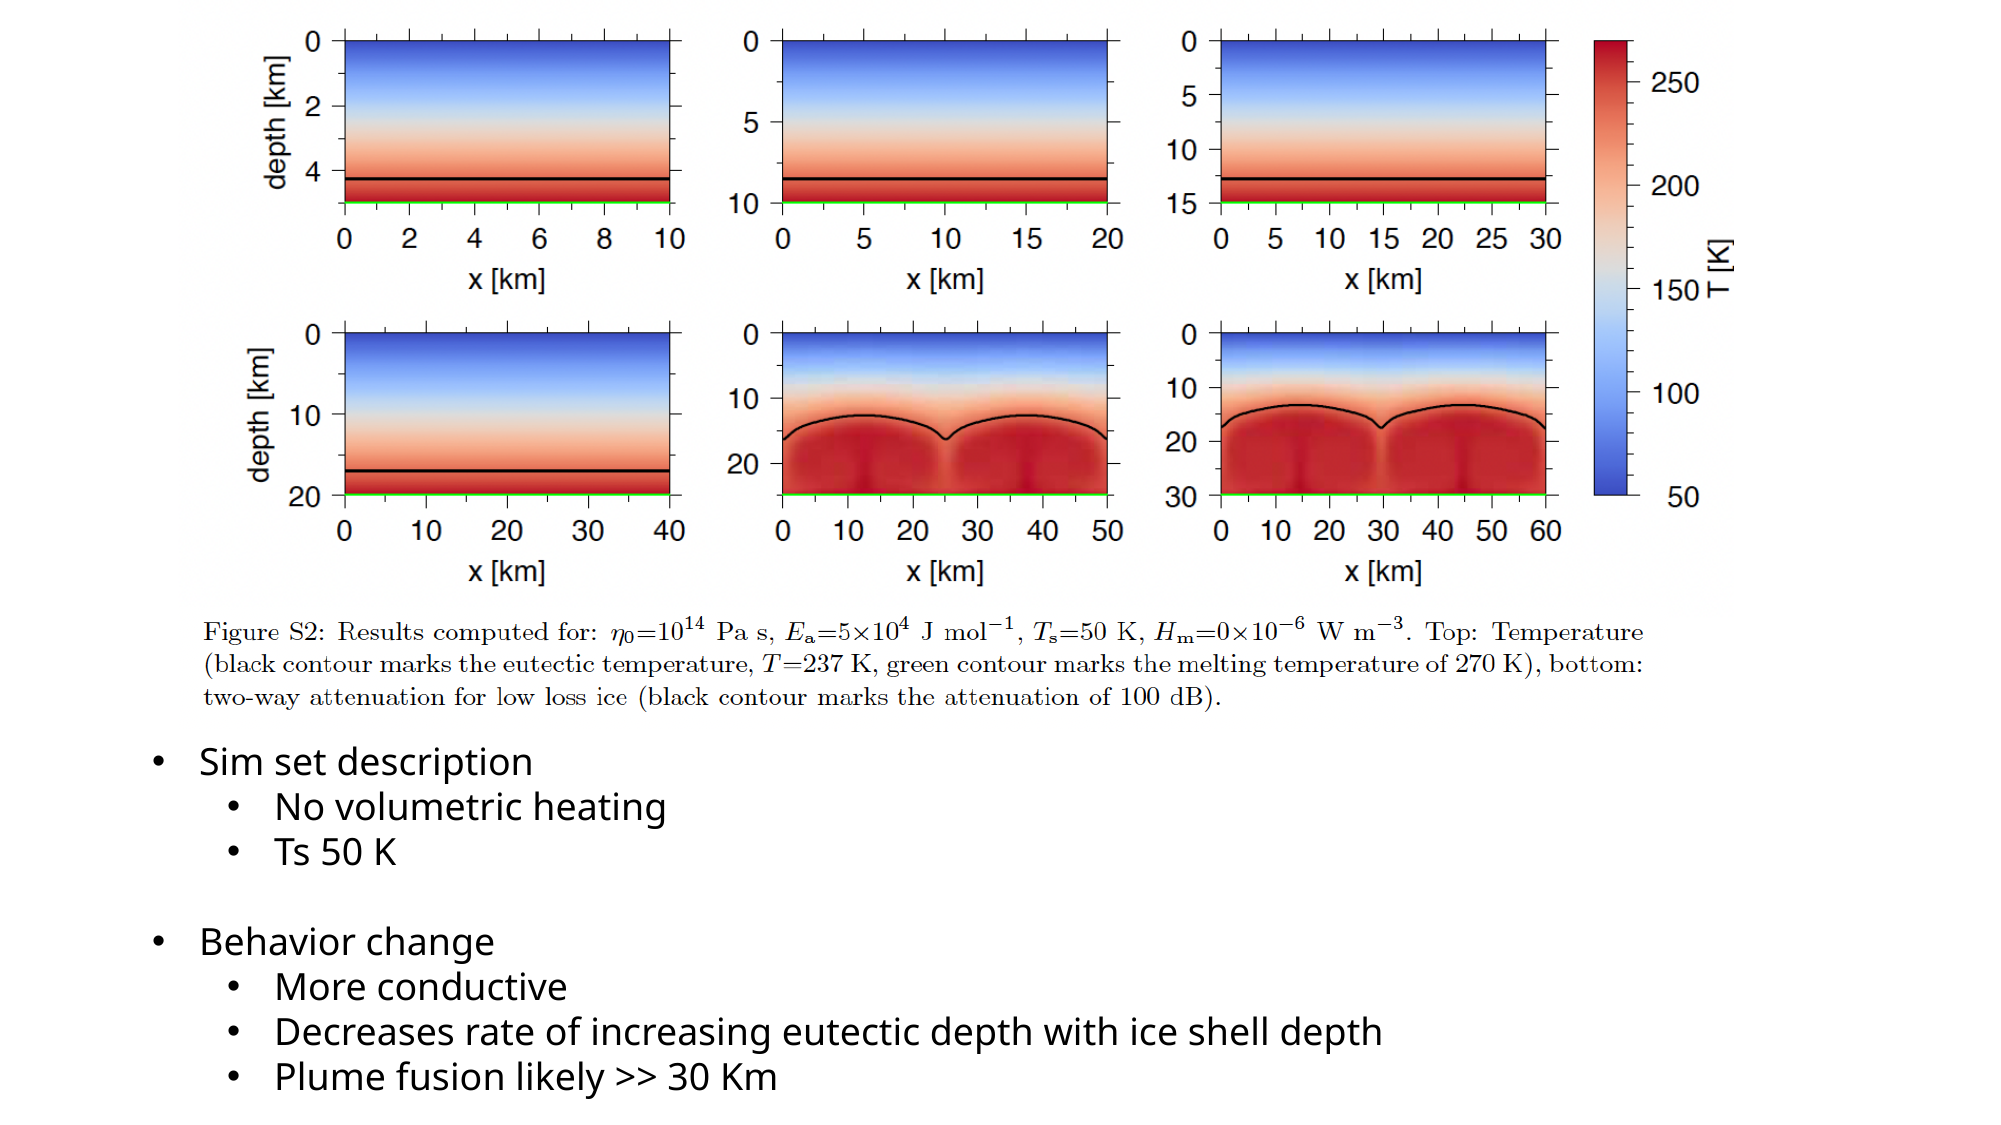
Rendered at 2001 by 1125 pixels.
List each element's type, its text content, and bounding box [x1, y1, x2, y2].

text_box Sim set description No volumetric heating Ts 50 K Behavior change More conductive Decreases rate of increasing eutectic depth with ice shell depth Plume fusion likely >> 30 Km [137, 730, 1983, 1125]
picture [178, 0, 1735, 729]
